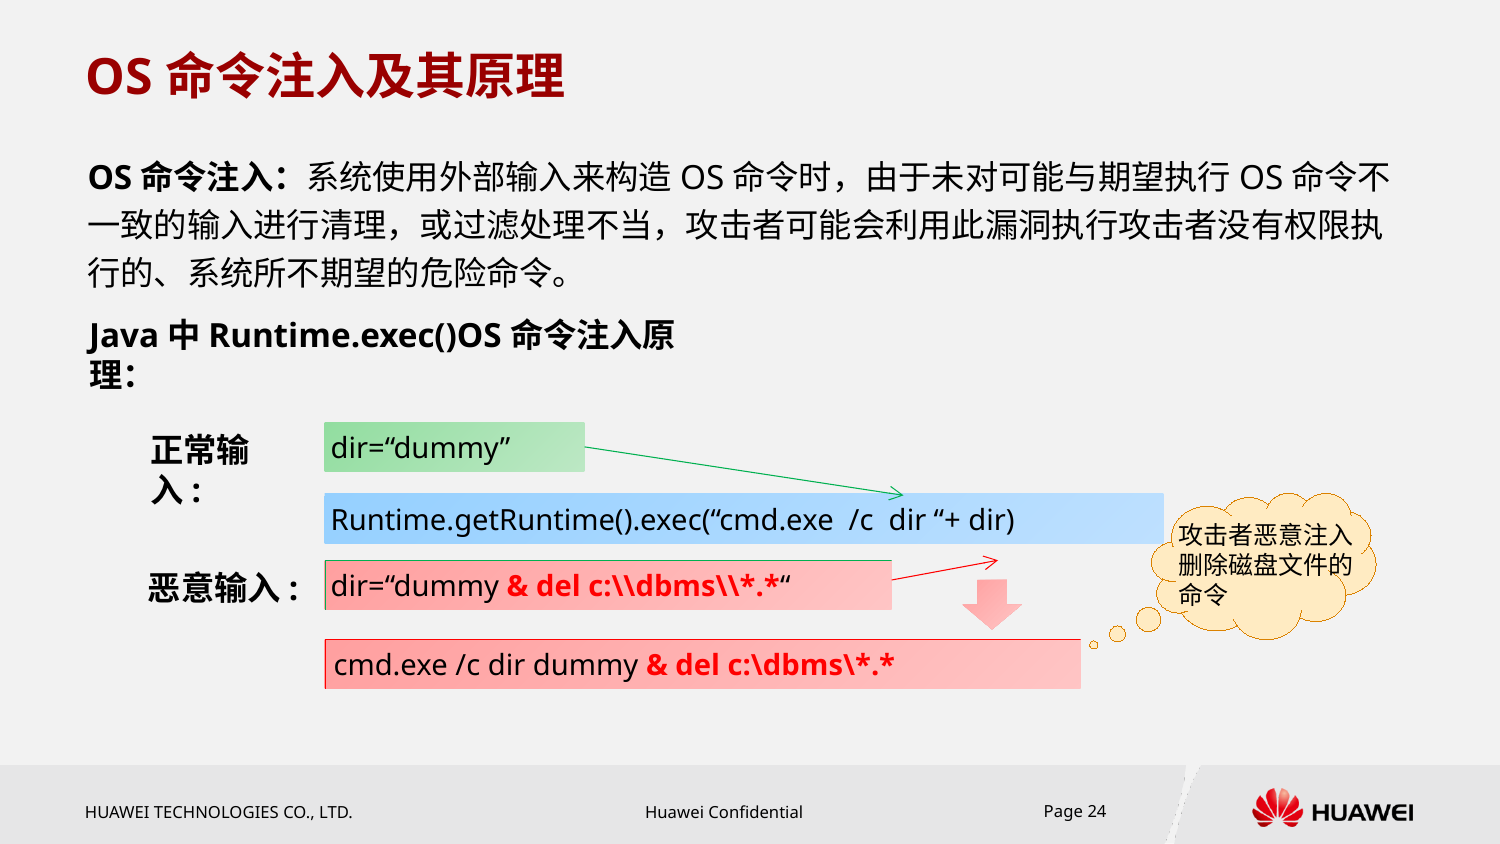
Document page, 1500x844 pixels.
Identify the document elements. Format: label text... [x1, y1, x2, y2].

text_box 恶意输入: [133, 560, 313, 615]
text_box dir=“dummy & del c:\\dbms\\*.*“ [324, 560, 892, 610]
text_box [584, 447, 904, 496]
text_box Java中Runtime.exec()OS命令注入原理： [74, 306, 736, 360]
picture [0, 765, 1500, 844]
text_box OS命令注入：系统使用外部输入来构造OS命令时，由于未对可能与期望执行OS命令不一致的输入进行清理，或过滤处理不当，攻击者可能会利用此漏洞执行攻击者没有权限执行的、系统所不期望的危险命令。 [74, 142, 1418, 299]
text_box [1136, 607, 1161, 632]
text_box 攻击者恶意注入删除磁盘文件的命令 [1163, 511, 1376, 617]
text_box [1188, 493, 1351, 511]
text_box [1089, 640, 1098, 649]
text_box Runtime.getRuntime().exec(“cmd.exe /c dir “+ dir) [324, 493, 1164, 544]
text_box 正常输入: [135, 422, 311, 478]
text_box [962, 579, 1022, 630]
text_box cmd.exe /c dir dummy & del c:\dbms\*.* [324, 639, 1081, 689]
text_box [1151, 544, 1163, 608]
text_box dir=“dummy” [324, 422, 585, 472]
text_box [1184, 617, 1333, 640]
text_box [1109, 625, 1126, 642]
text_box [891, 559, 999, 581]
title OS命令注入及其原理 [74, 0, 1327, 142]
